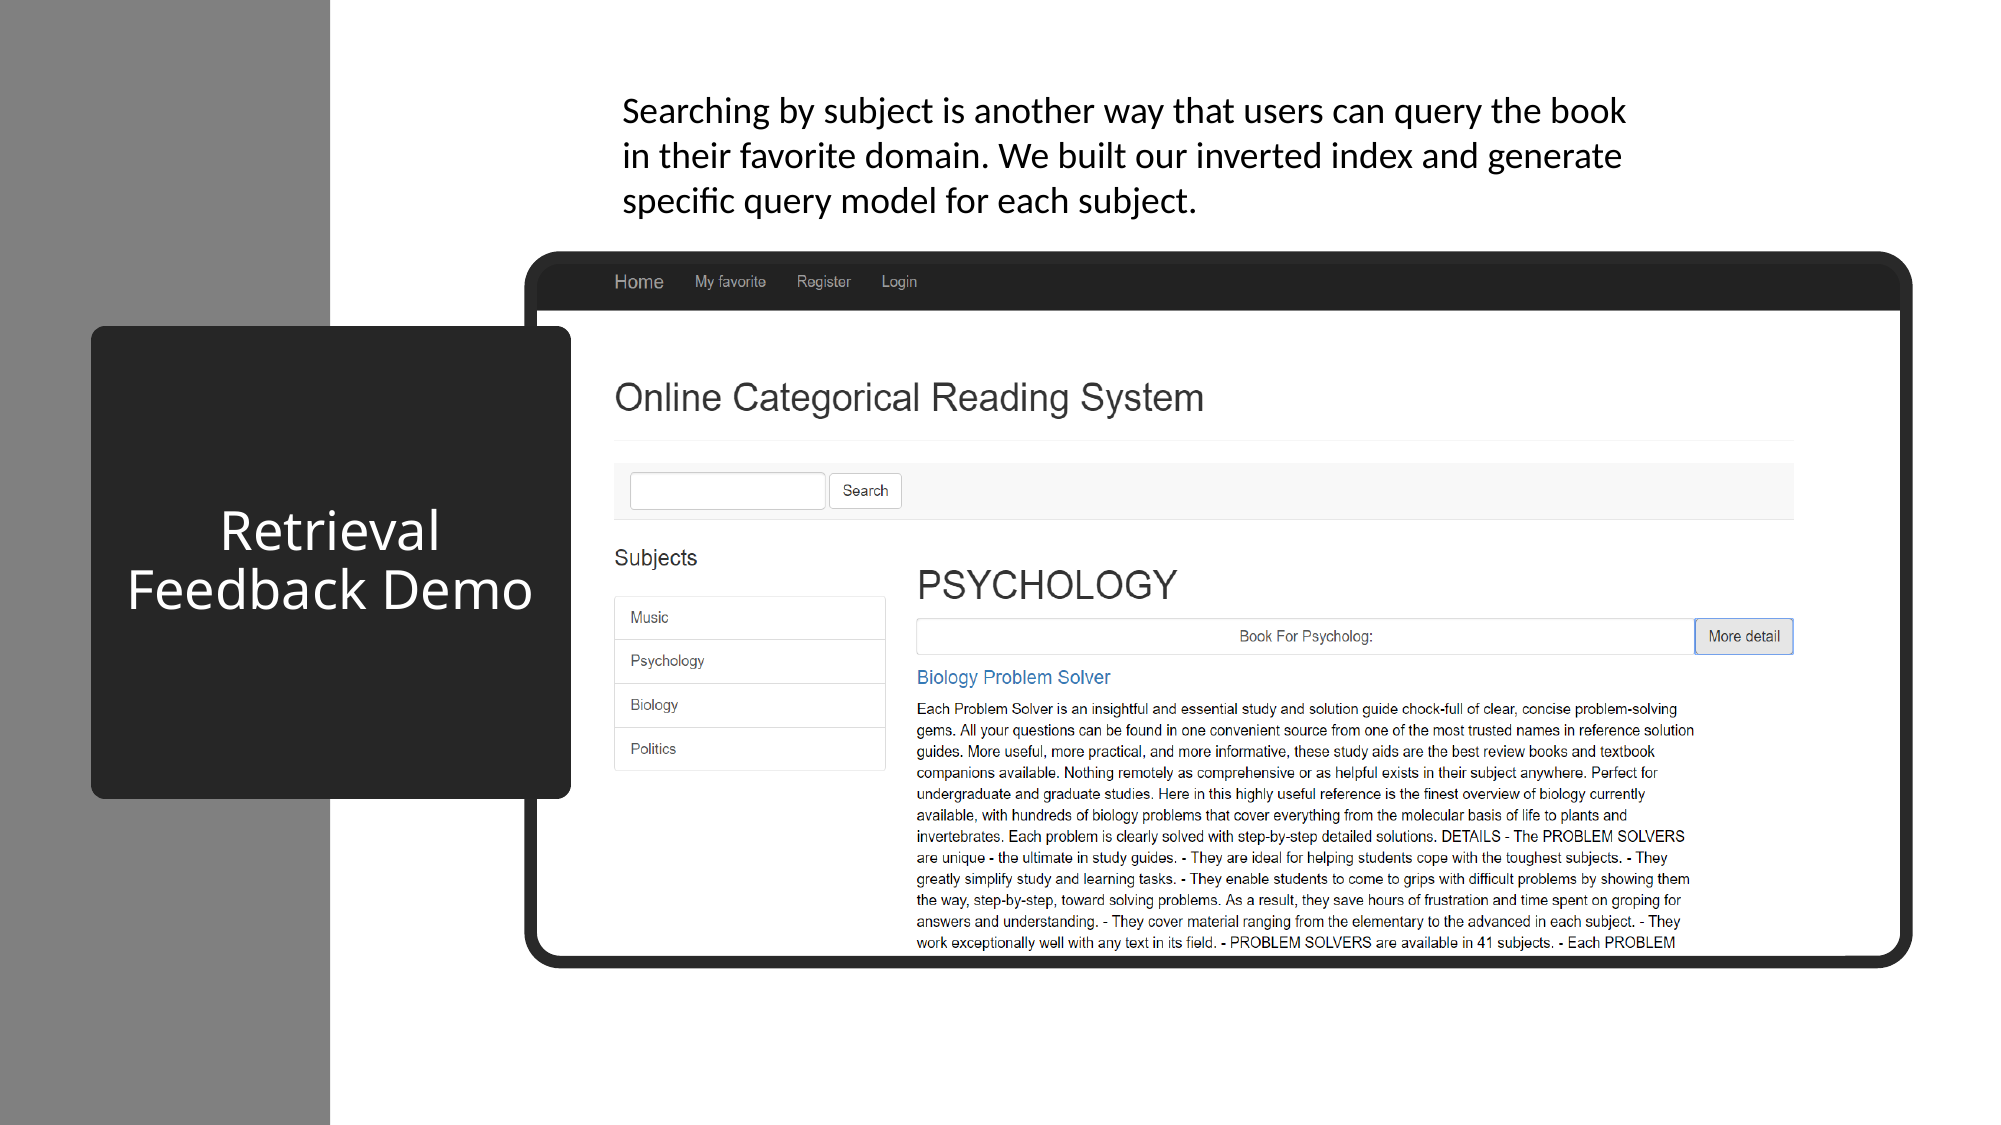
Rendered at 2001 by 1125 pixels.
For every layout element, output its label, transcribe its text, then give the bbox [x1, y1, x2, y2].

title Retrieval Feedback Demo [105, 340, 530, 785]
text_box [331, 0, 2000, 1125]
text_box [0, 0, 331, 1125]
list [530, 257, 1907, 963]
text_box Searching by subject is another way that users can query the book in their favorite domain. We built our inverted index and generate specific query model for each subject. [607, 78, 1666, 229]
